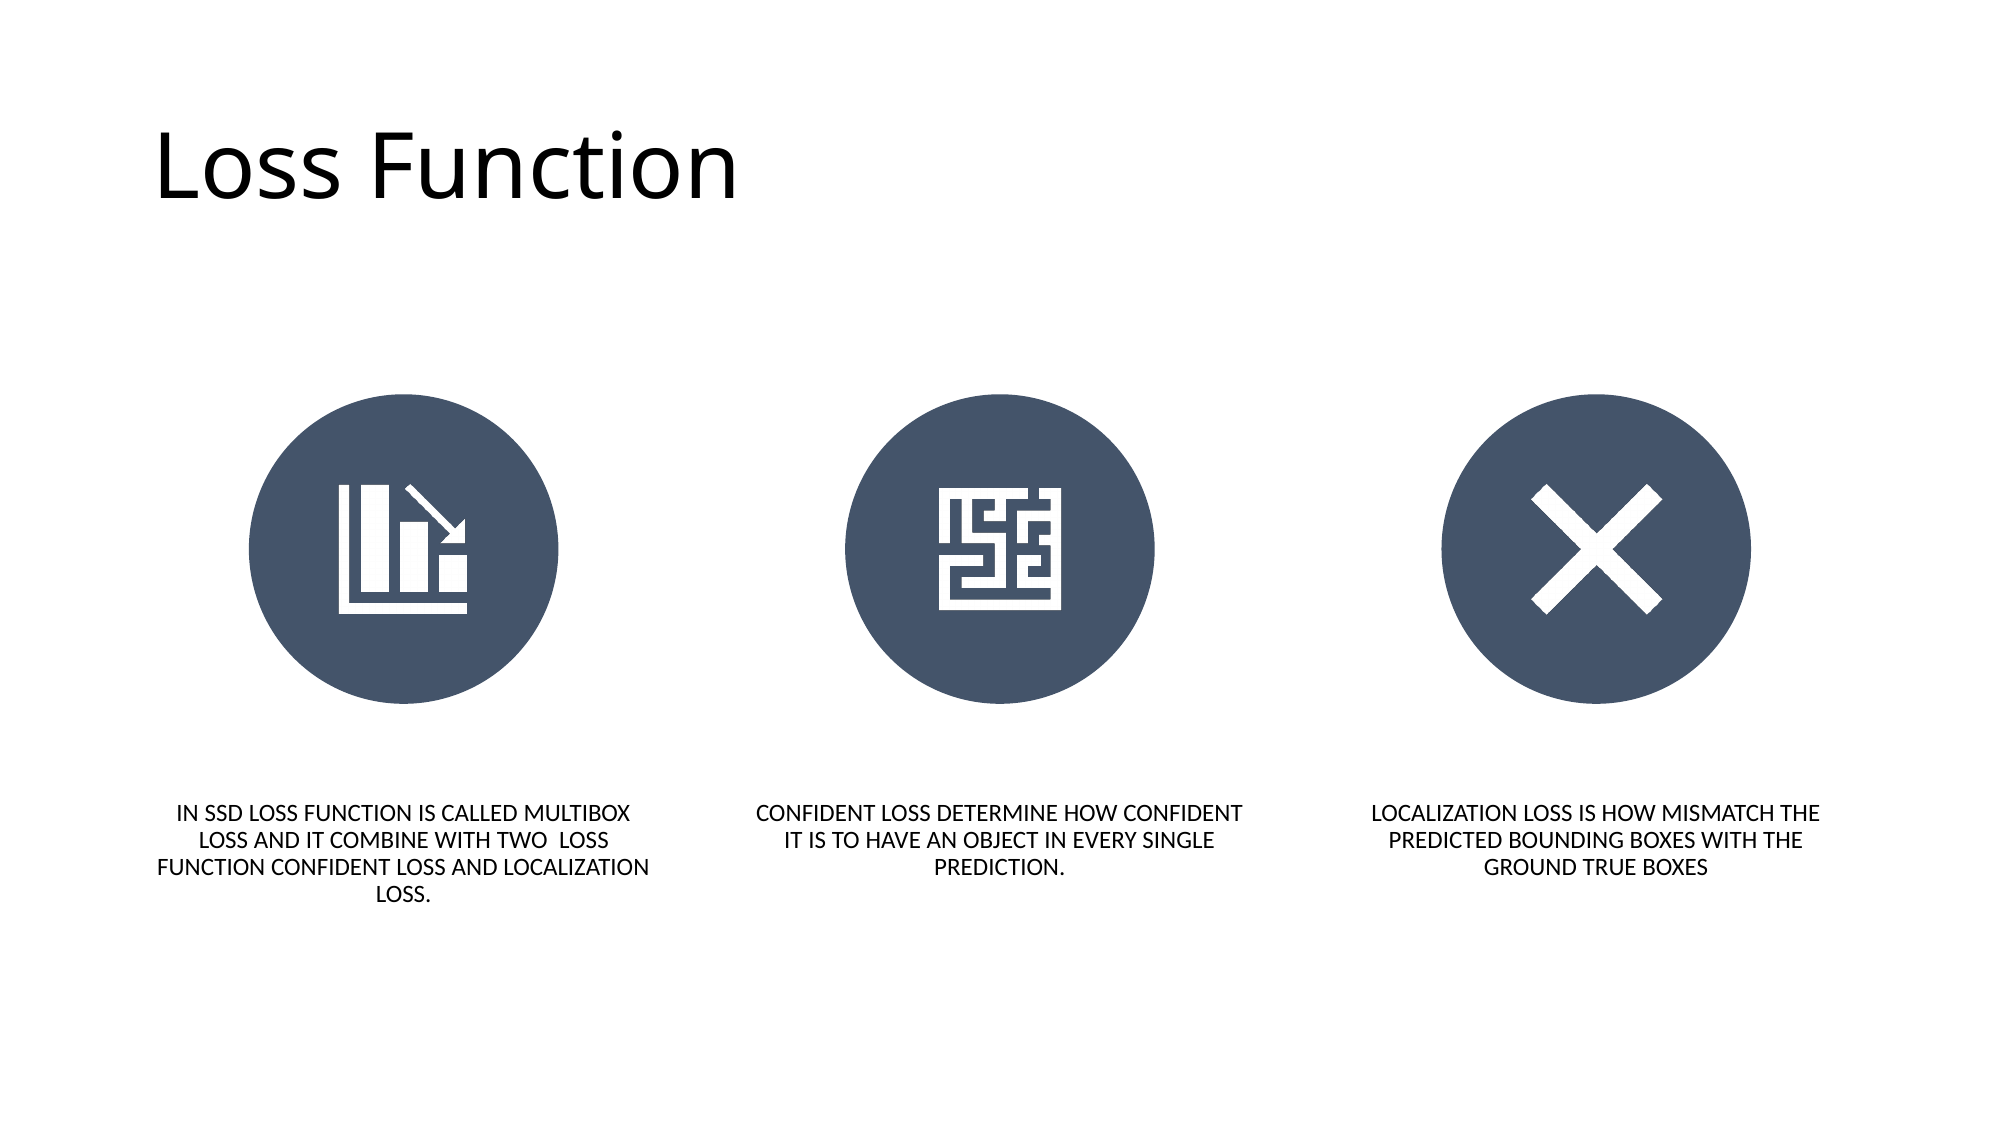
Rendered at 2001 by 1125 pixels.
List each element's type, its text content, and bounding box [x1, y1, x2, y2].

title Loss Function [137, 59, 1863, 278]
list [137, 299, 1863, 1014]
